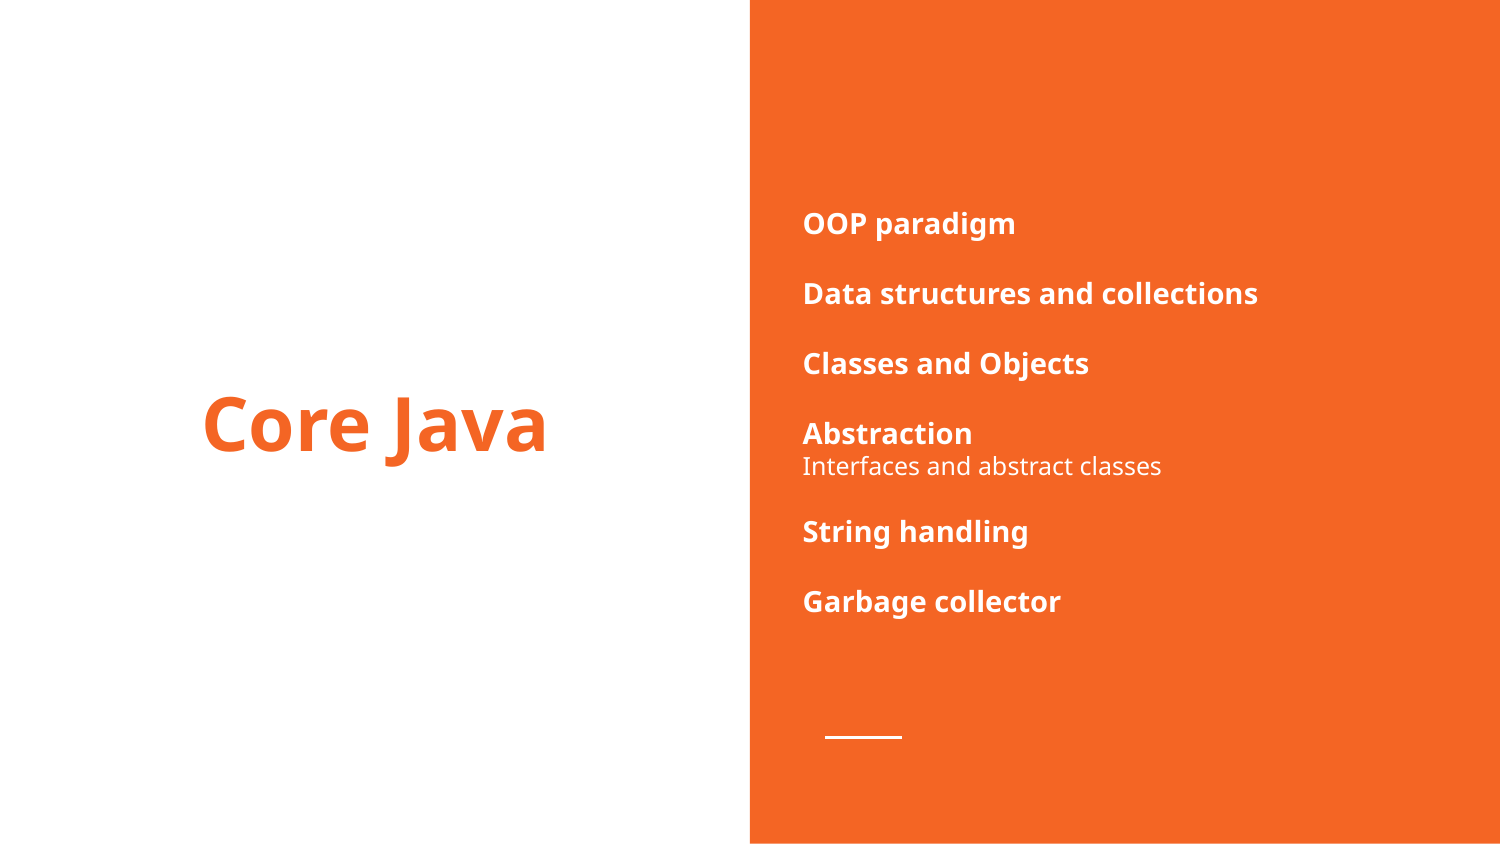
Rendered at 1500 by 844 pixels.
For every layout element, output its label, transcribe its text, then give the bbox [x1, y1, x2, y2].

list OOP paradigm Data structures and collections Classes and Objects Abstraction Interfaces and abstract classes String handling Garbage collector [787, 75, 1418, 750]
title Core Java [43, 313, 708, 530]
